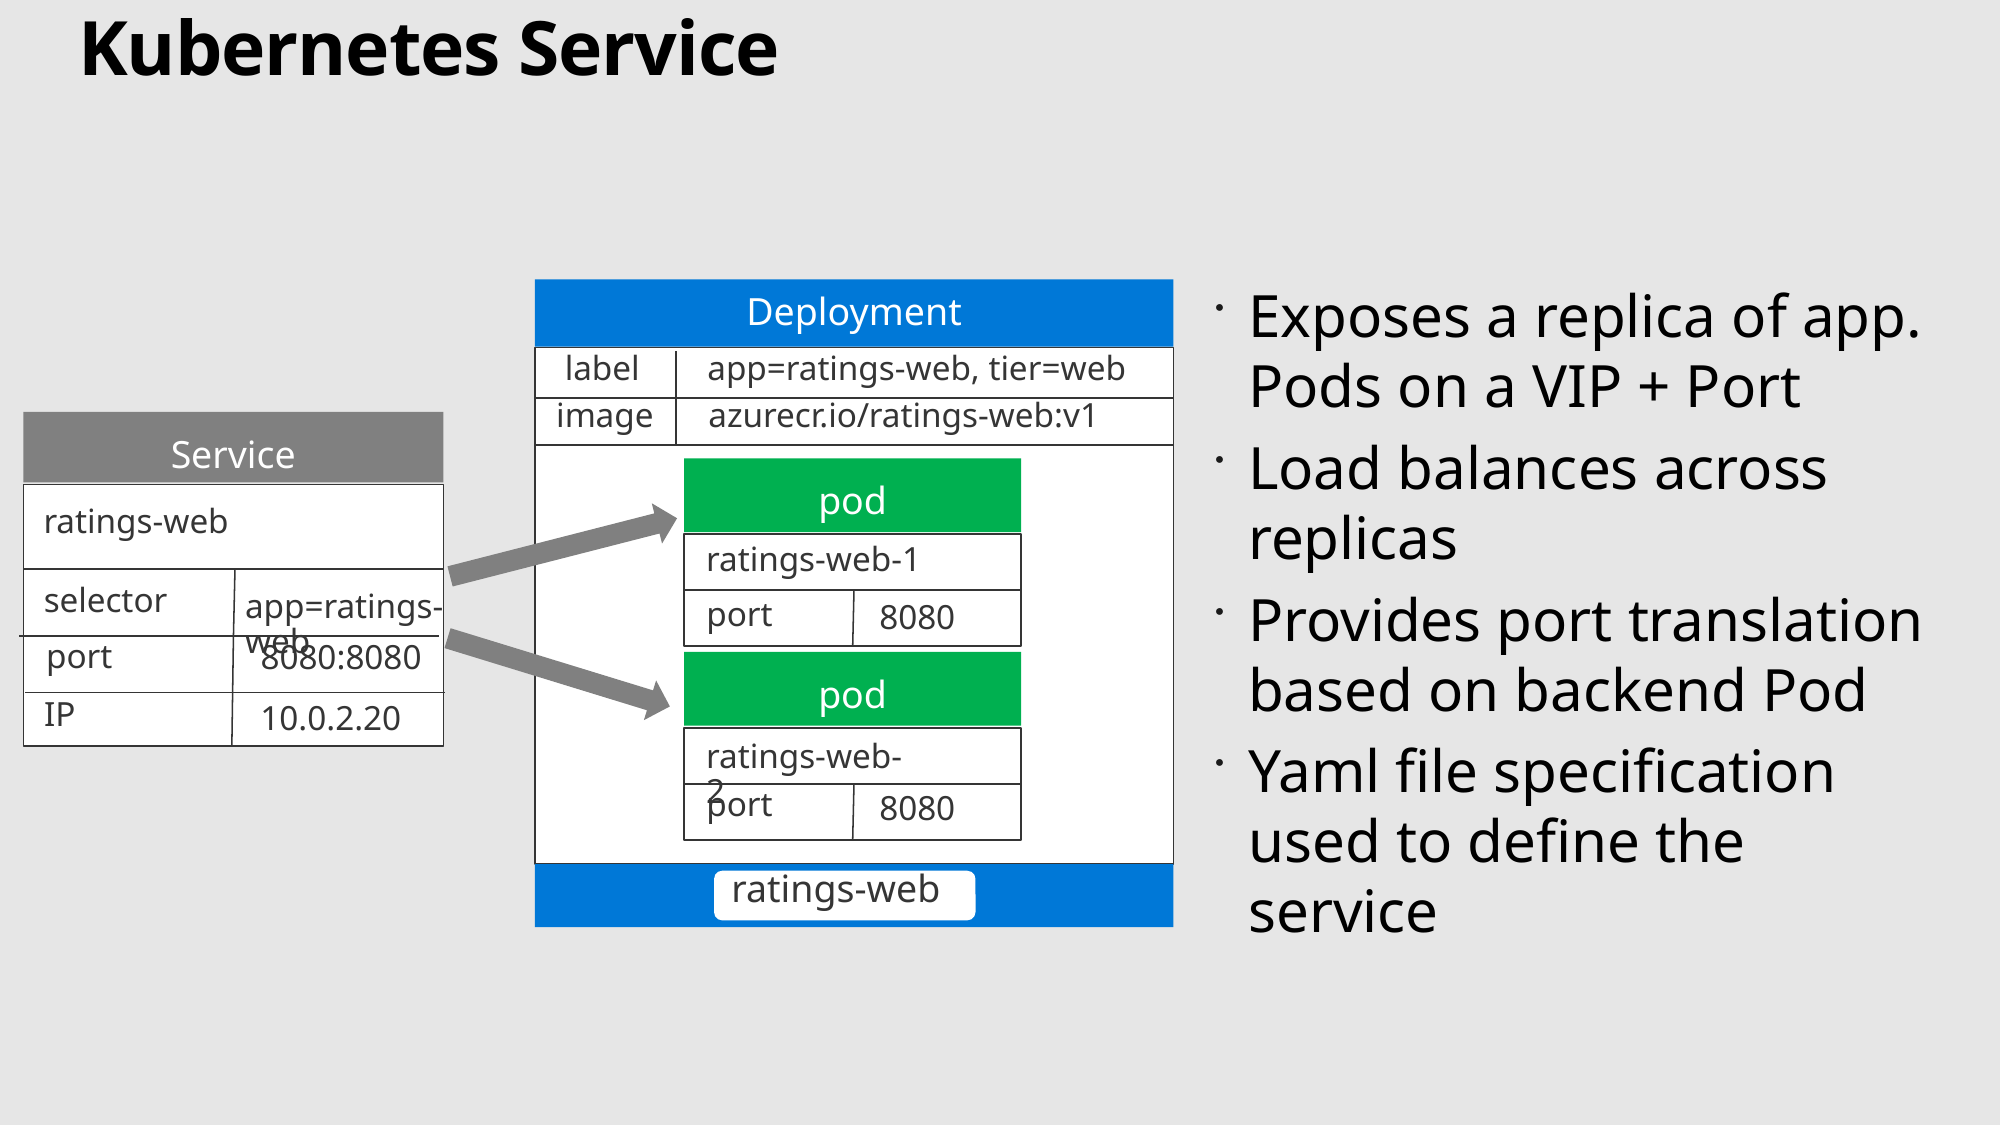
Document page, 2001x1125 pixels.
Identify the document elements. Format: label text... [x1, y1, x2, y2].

list Exposes a replica of app. Pods on a VIP + Port Load balances across replicas Provides port translation based on backend Pod Yaml file specification used to define the service [1210, 279, 1944, 973]
title Kubernetes Service [78, 0, 1886, 91]
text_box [13, 411, 530, 759]
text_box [526, 279, 1200, 929]
